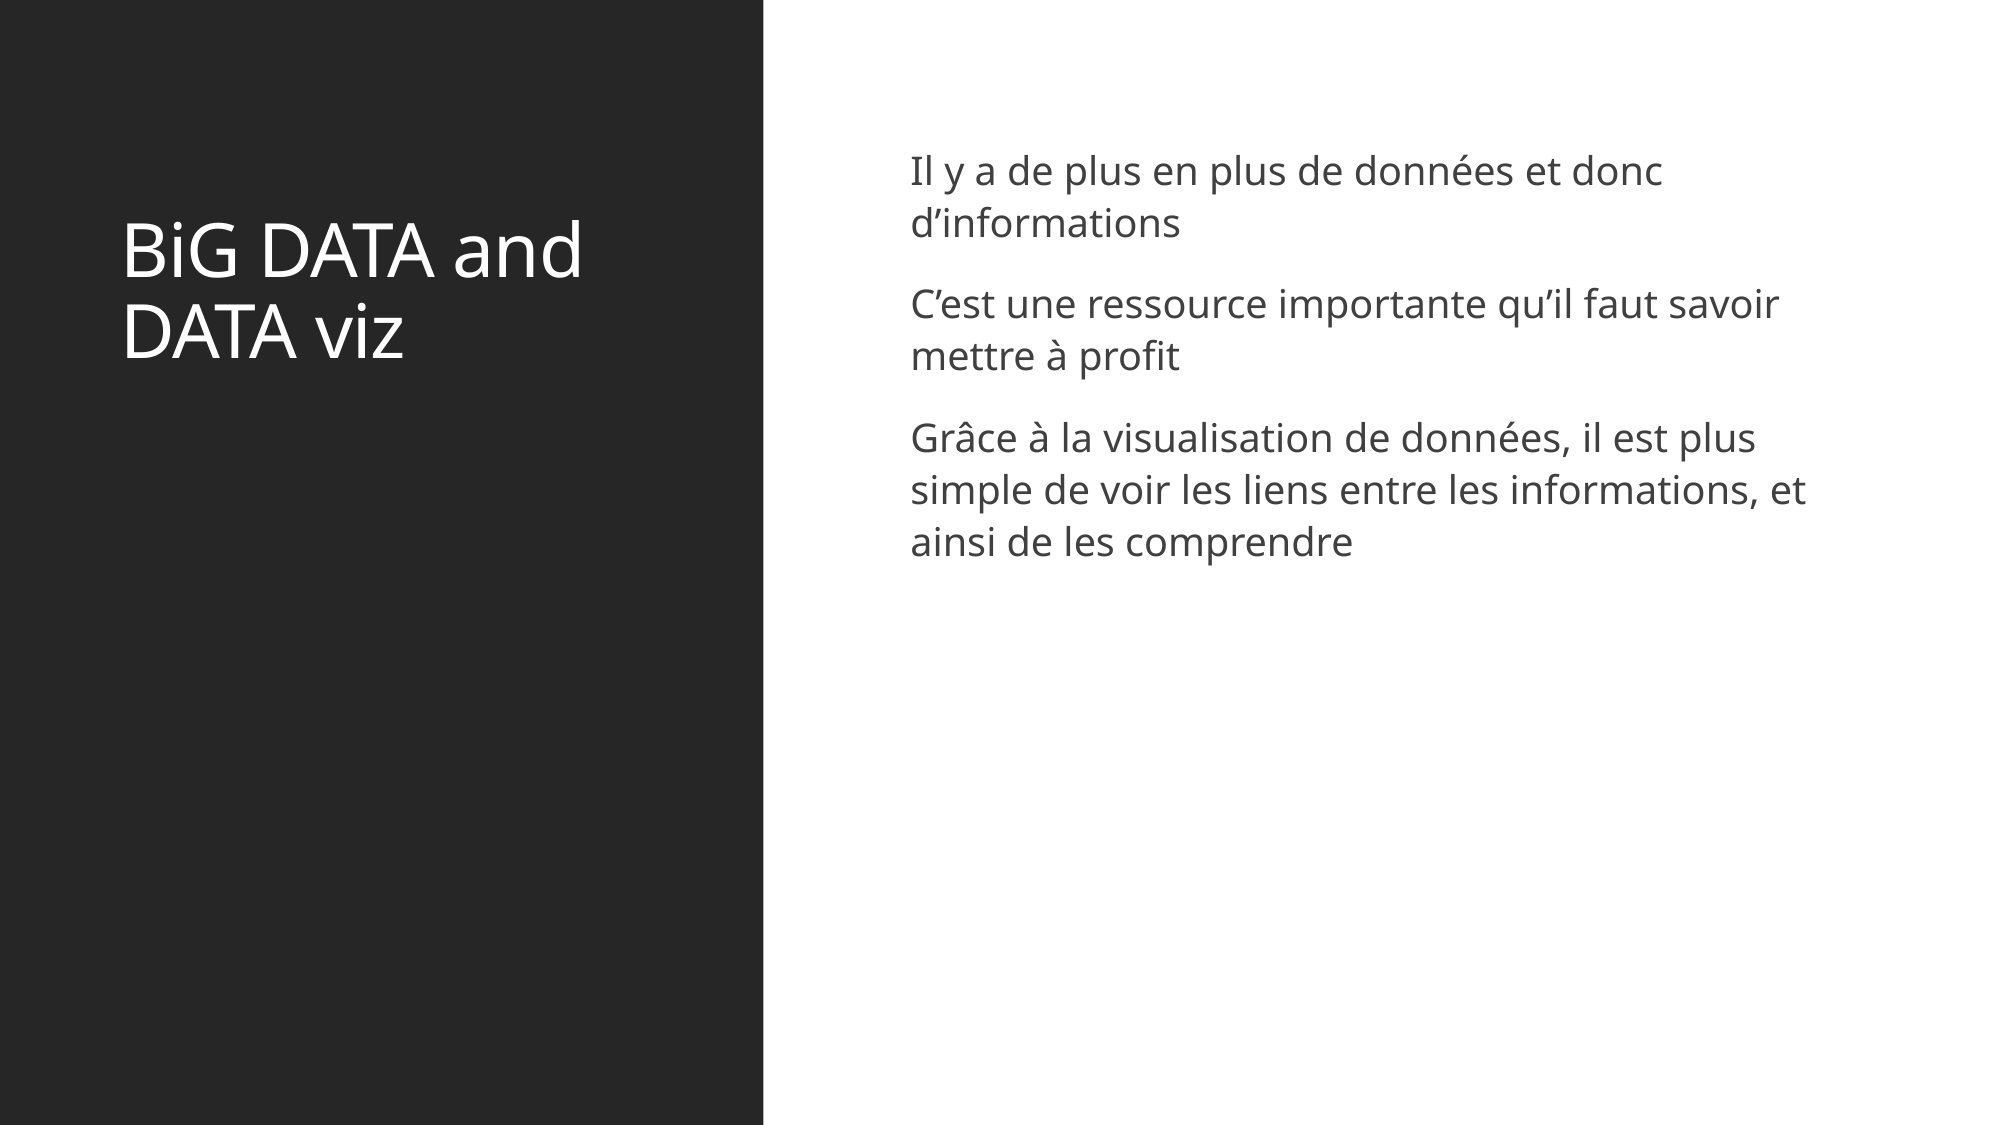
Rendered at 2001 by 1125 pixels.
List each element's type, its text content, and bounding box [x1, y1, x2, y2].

list Il y a de plus en plus de données et donc d’informations C’est une ressource importante qu’il faut savoir mettre à profit Grâce à la visualisation de données, il est plus simple de voir les liens entre les informations, et ainsi de les comprendre [895, 133, 1868, 1002]
title BiG DATA and DATA viz [105, 128, 683, 473]
